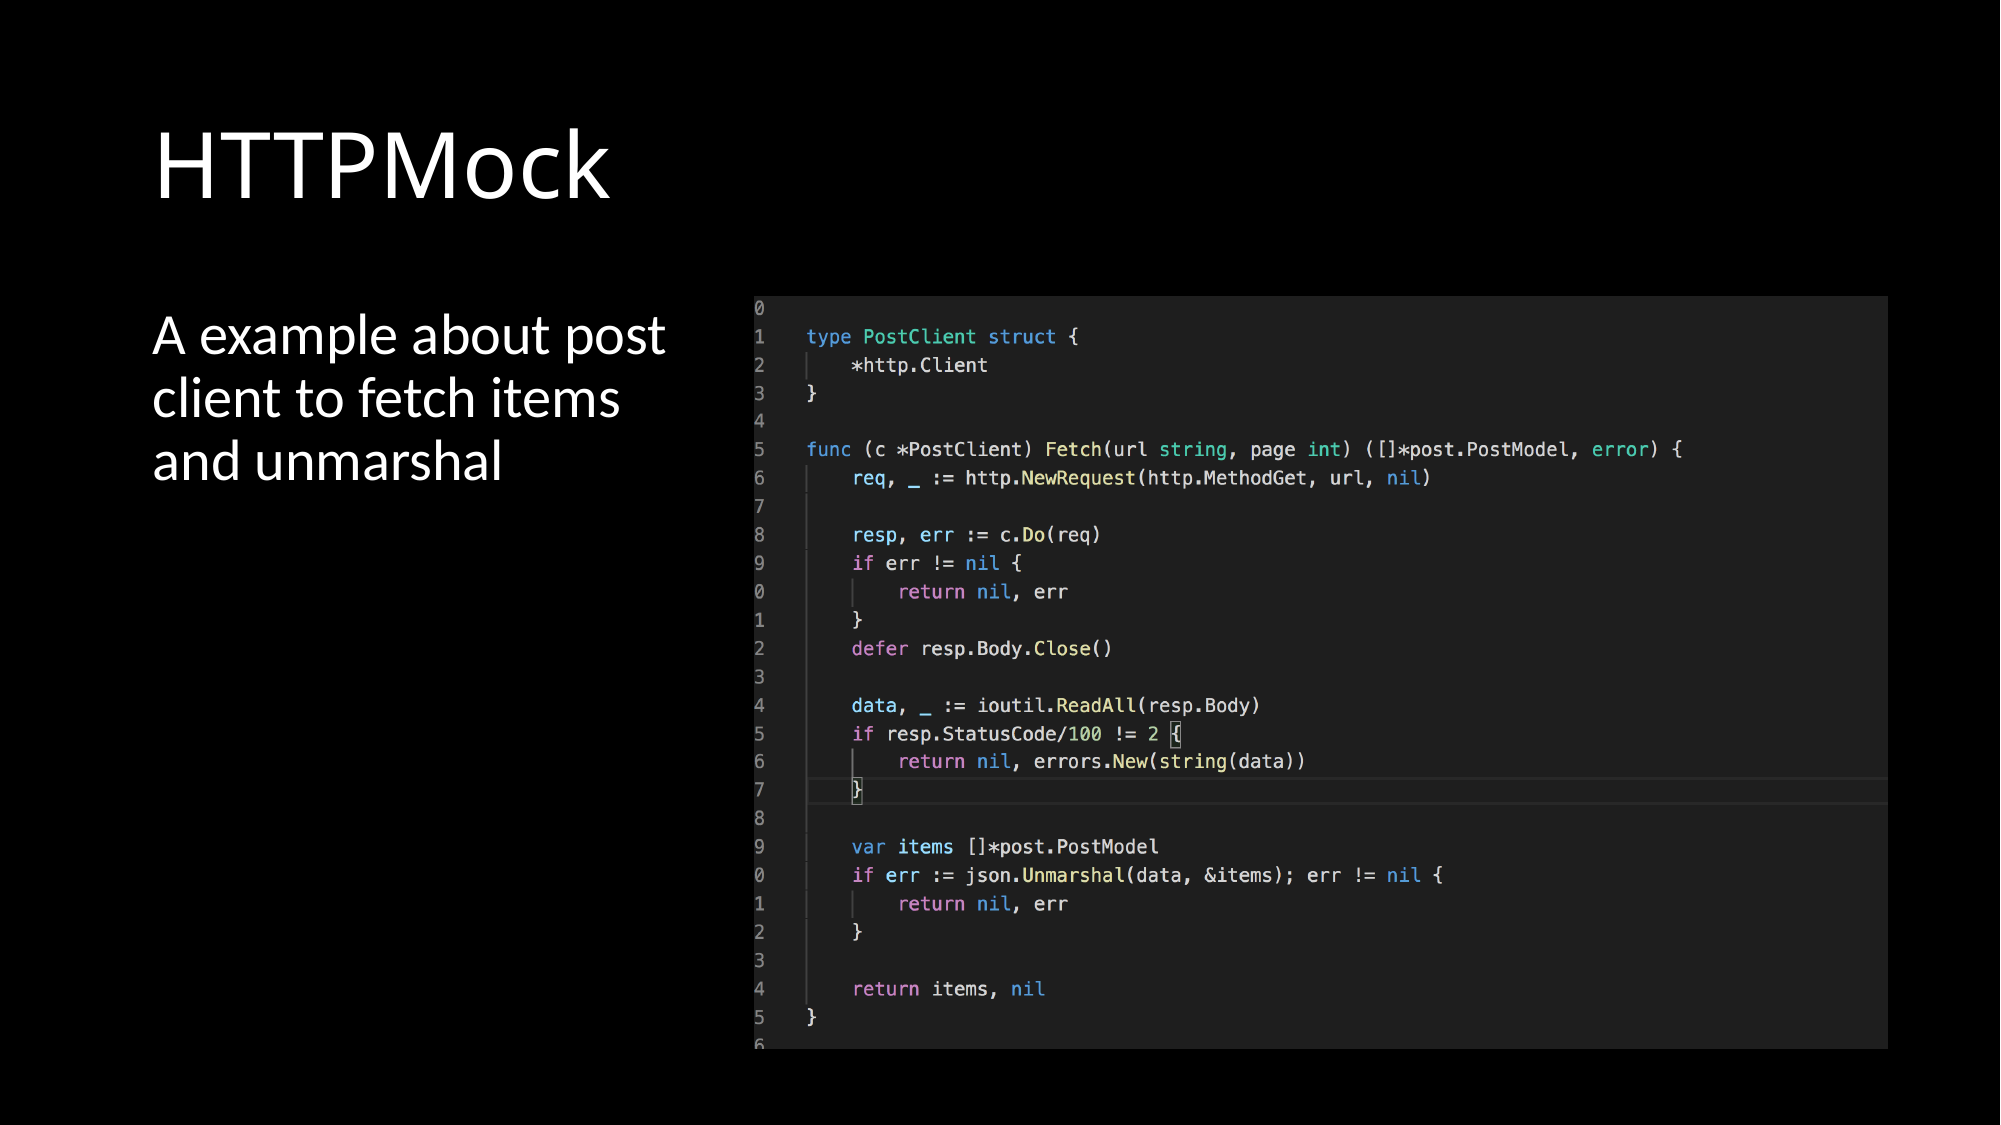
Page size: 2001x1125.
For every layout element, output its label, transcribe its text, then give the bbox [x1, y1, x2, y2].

title HTTPMock [137, 59, 1863, 278]
picture [754, 296, 1888, 1050]
list A example about post client to fetch items and unmarshal [137, 296, 711, 987]
